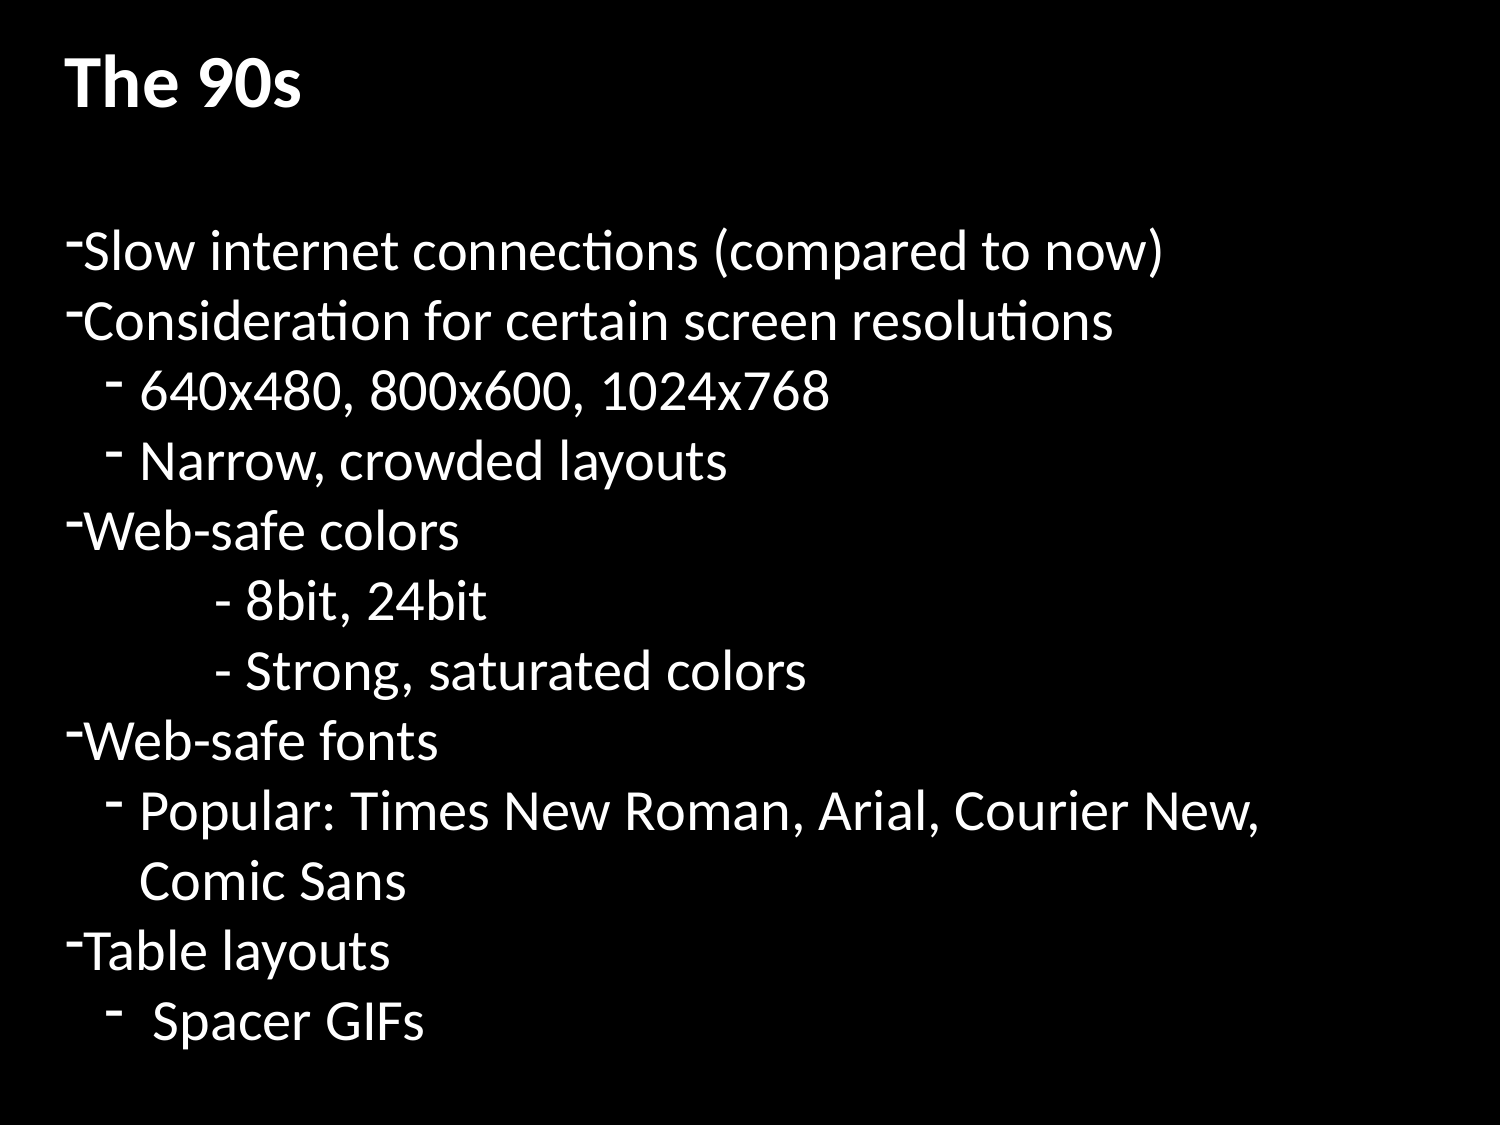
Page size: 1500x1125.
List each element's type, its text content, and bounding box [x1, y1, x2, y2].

text_box The 90s Slow internet connections (compared to now) Consideration for certain screen resolutions 640x480, 800x600, 1024x768 Narrow, crowded layouts Web-safe colors - 8bit, 24bit - Strong, saturated colors Web-safe fonts Popular: Times New Roman, Arial, Courier New, Comic Sans Table layouts Spacer GIFs [49, 24, 1388, 1060]
